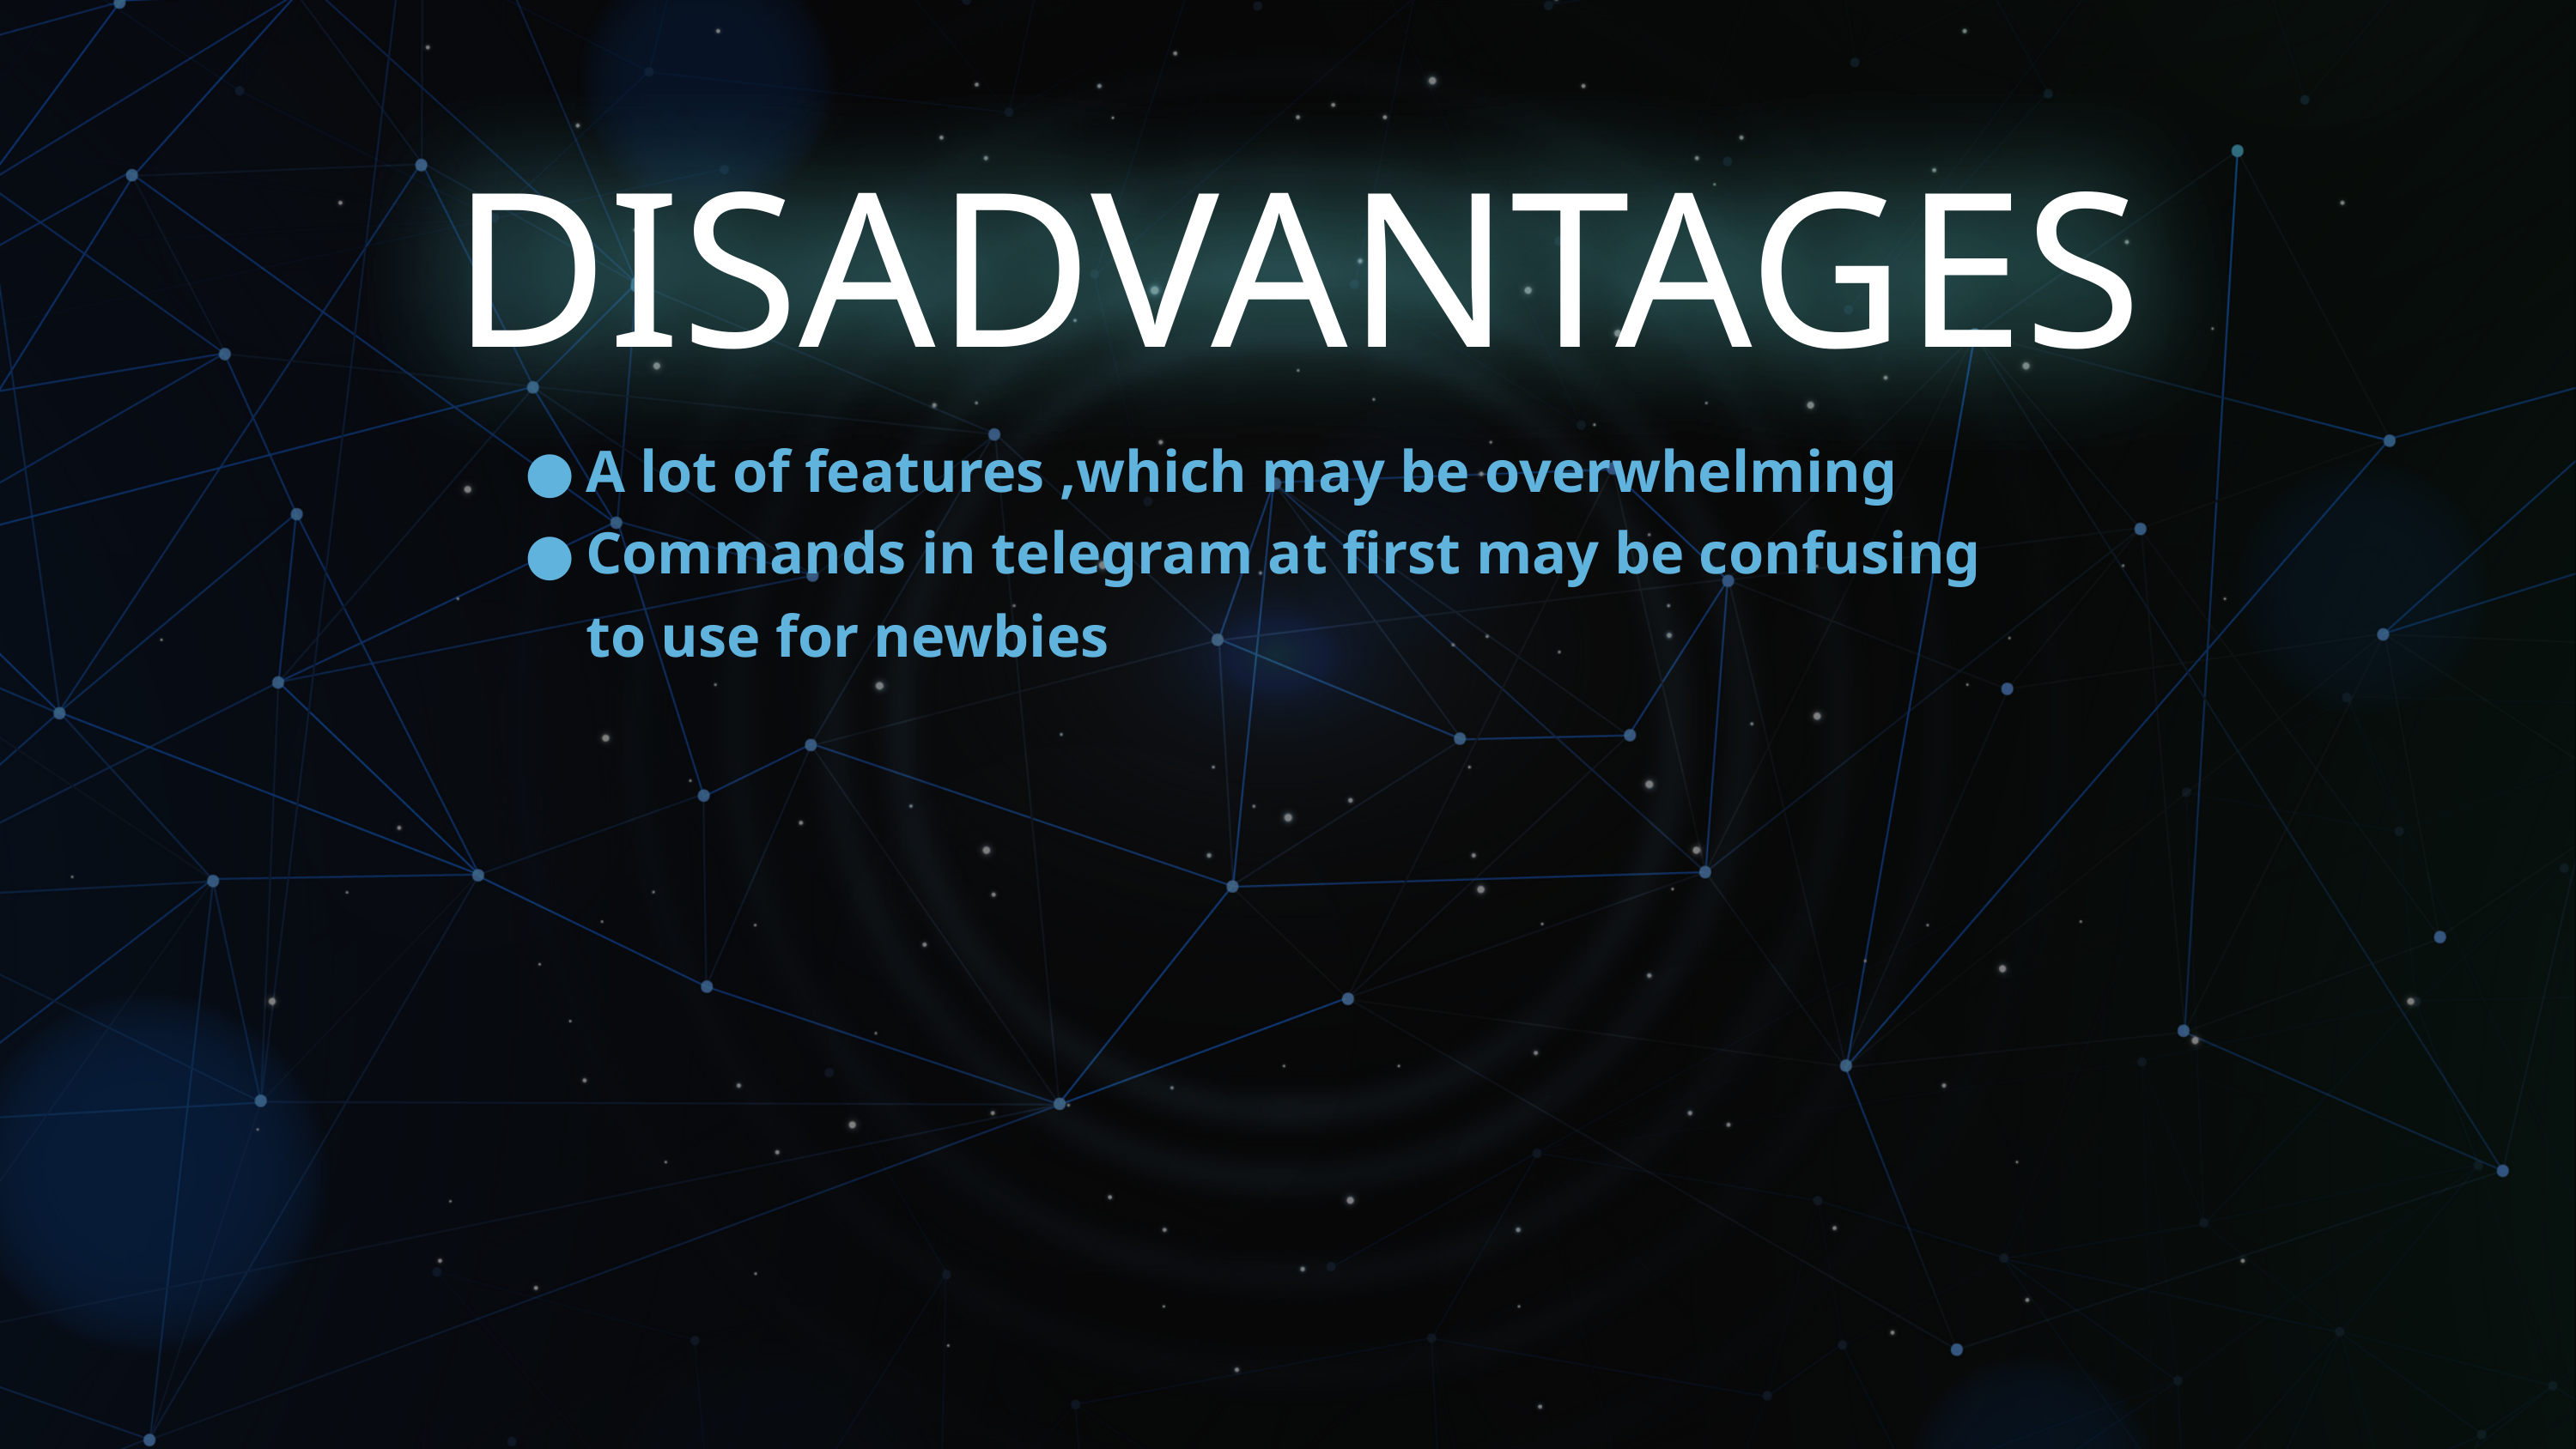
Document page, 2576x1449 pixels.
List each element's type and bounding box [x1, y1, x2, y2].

text_box [0, 0, 2576, 1449]
